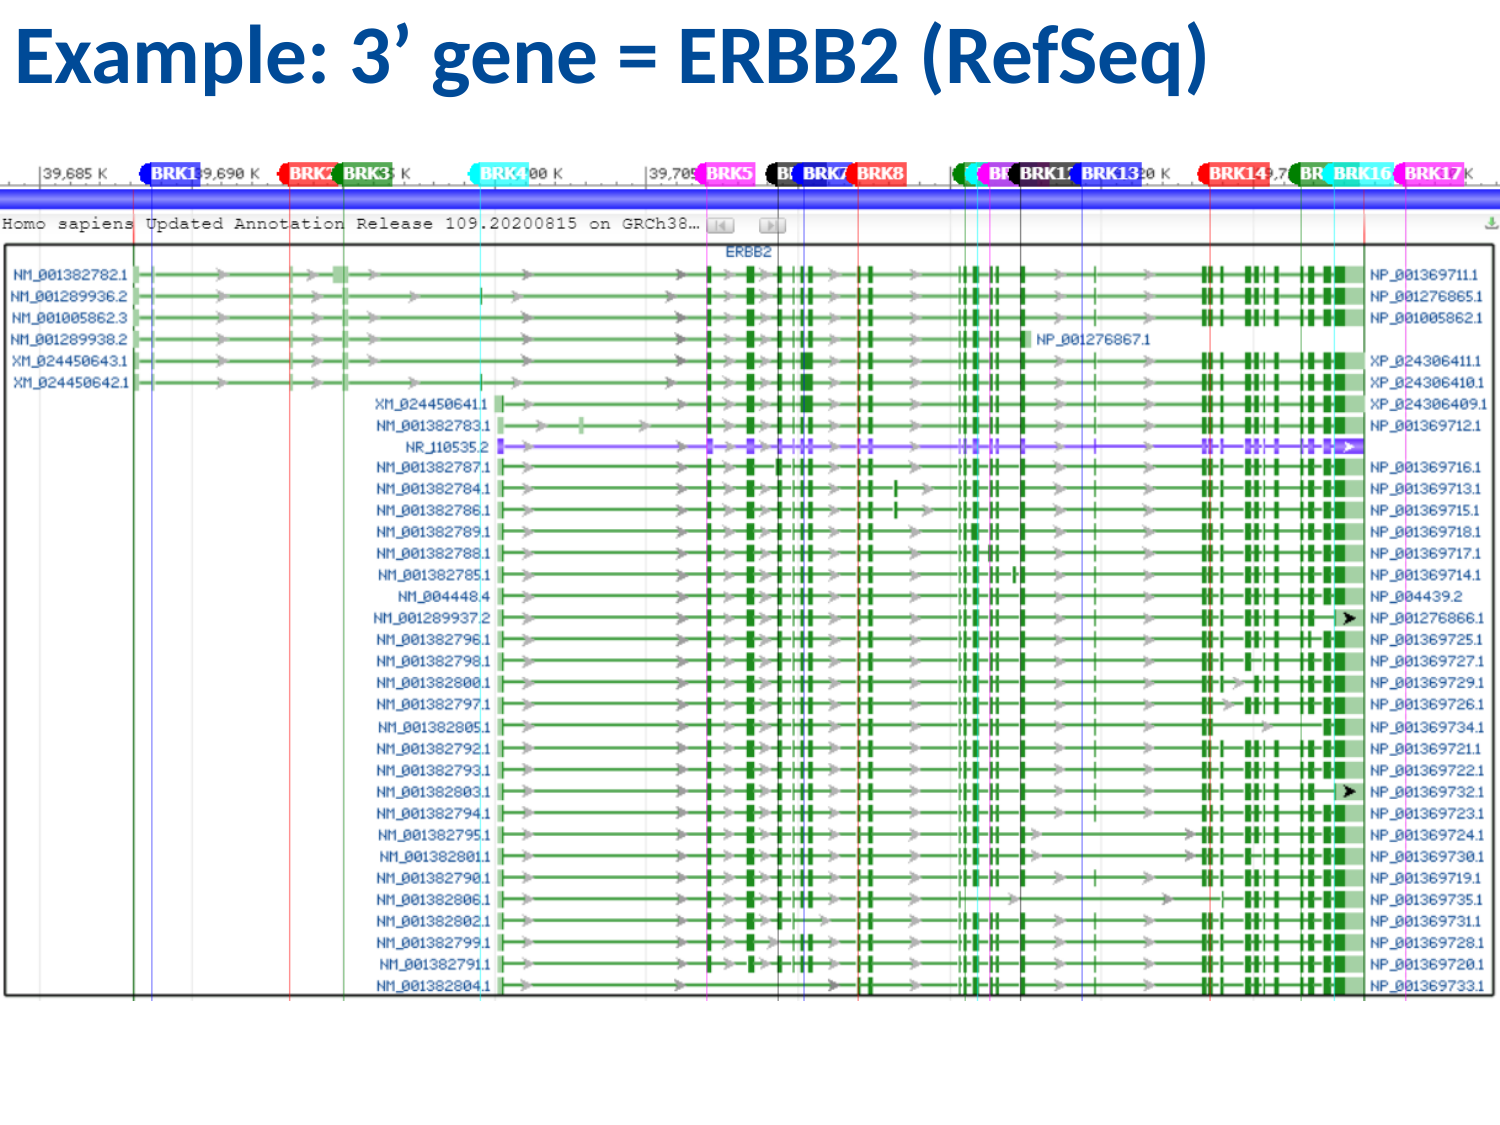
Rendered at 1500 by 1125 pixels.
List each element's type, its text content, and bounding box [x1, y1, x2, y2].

picture [0, 161, 1500, 1001]
title Example: 3’ gene = ERBB2 (RefSeq) [14, 11, 1362, 127]
